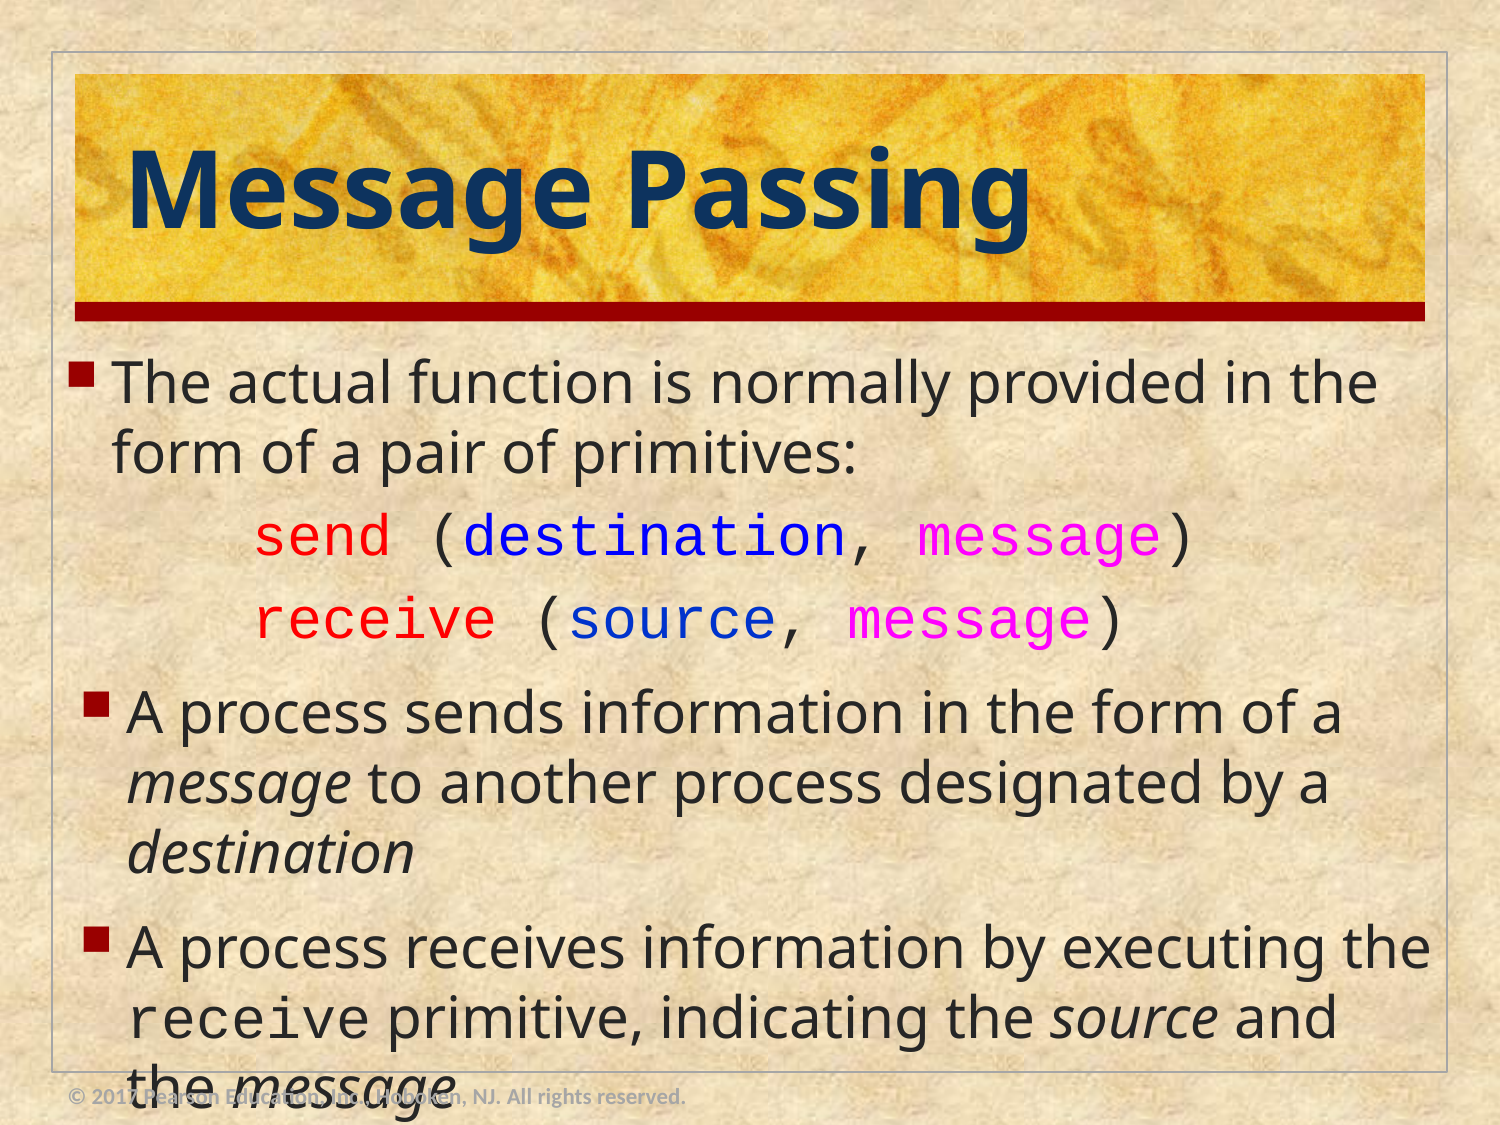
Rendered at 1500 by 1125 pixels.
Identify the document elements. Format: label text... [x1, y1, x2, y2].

footer © 2017 Pearson Education, Inc., Hoboken, NJ. All rights reserved. [52, 1065, 1025, 1125]
picture [53, 53, 1446, 337]
title Message Passing [108, 74, 1392, 250]
picture [0, 0, 1500, 1125]
list The actual function is normally provided in the form of a pair of primitives: send (destination, message) receive (source, message) A process sends information in the form of a message to another process designated by a destination A process receives information by executing the receive primitive, indicating the source and the message [50, 337, 1450, 1125]
